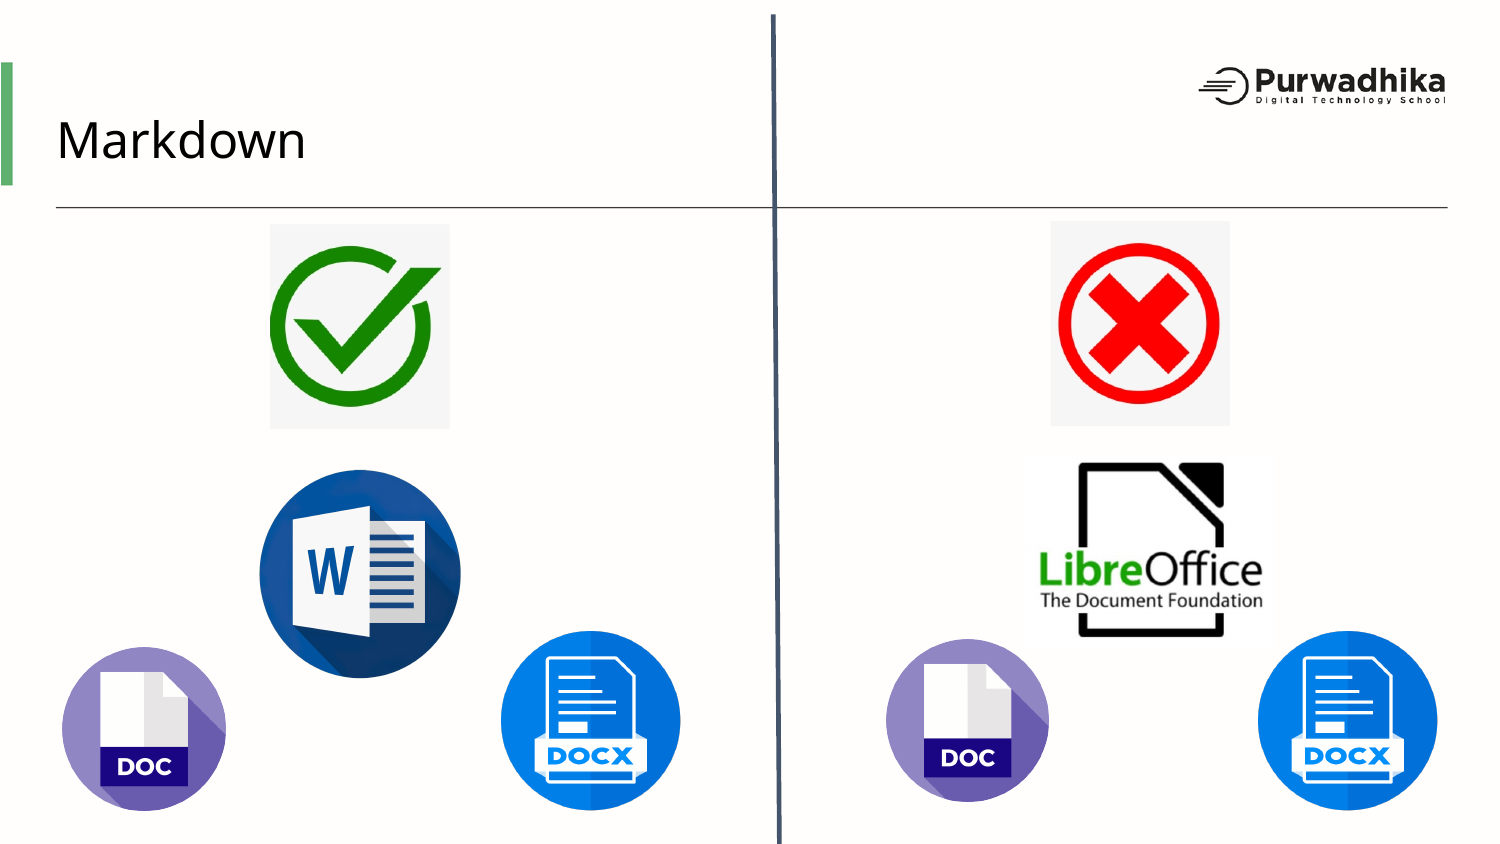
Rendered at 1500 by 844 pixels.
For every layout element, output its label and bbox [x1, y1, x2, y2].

text_box [773, 14, 780, 844]
picture [1, 1, 1500, 844]
